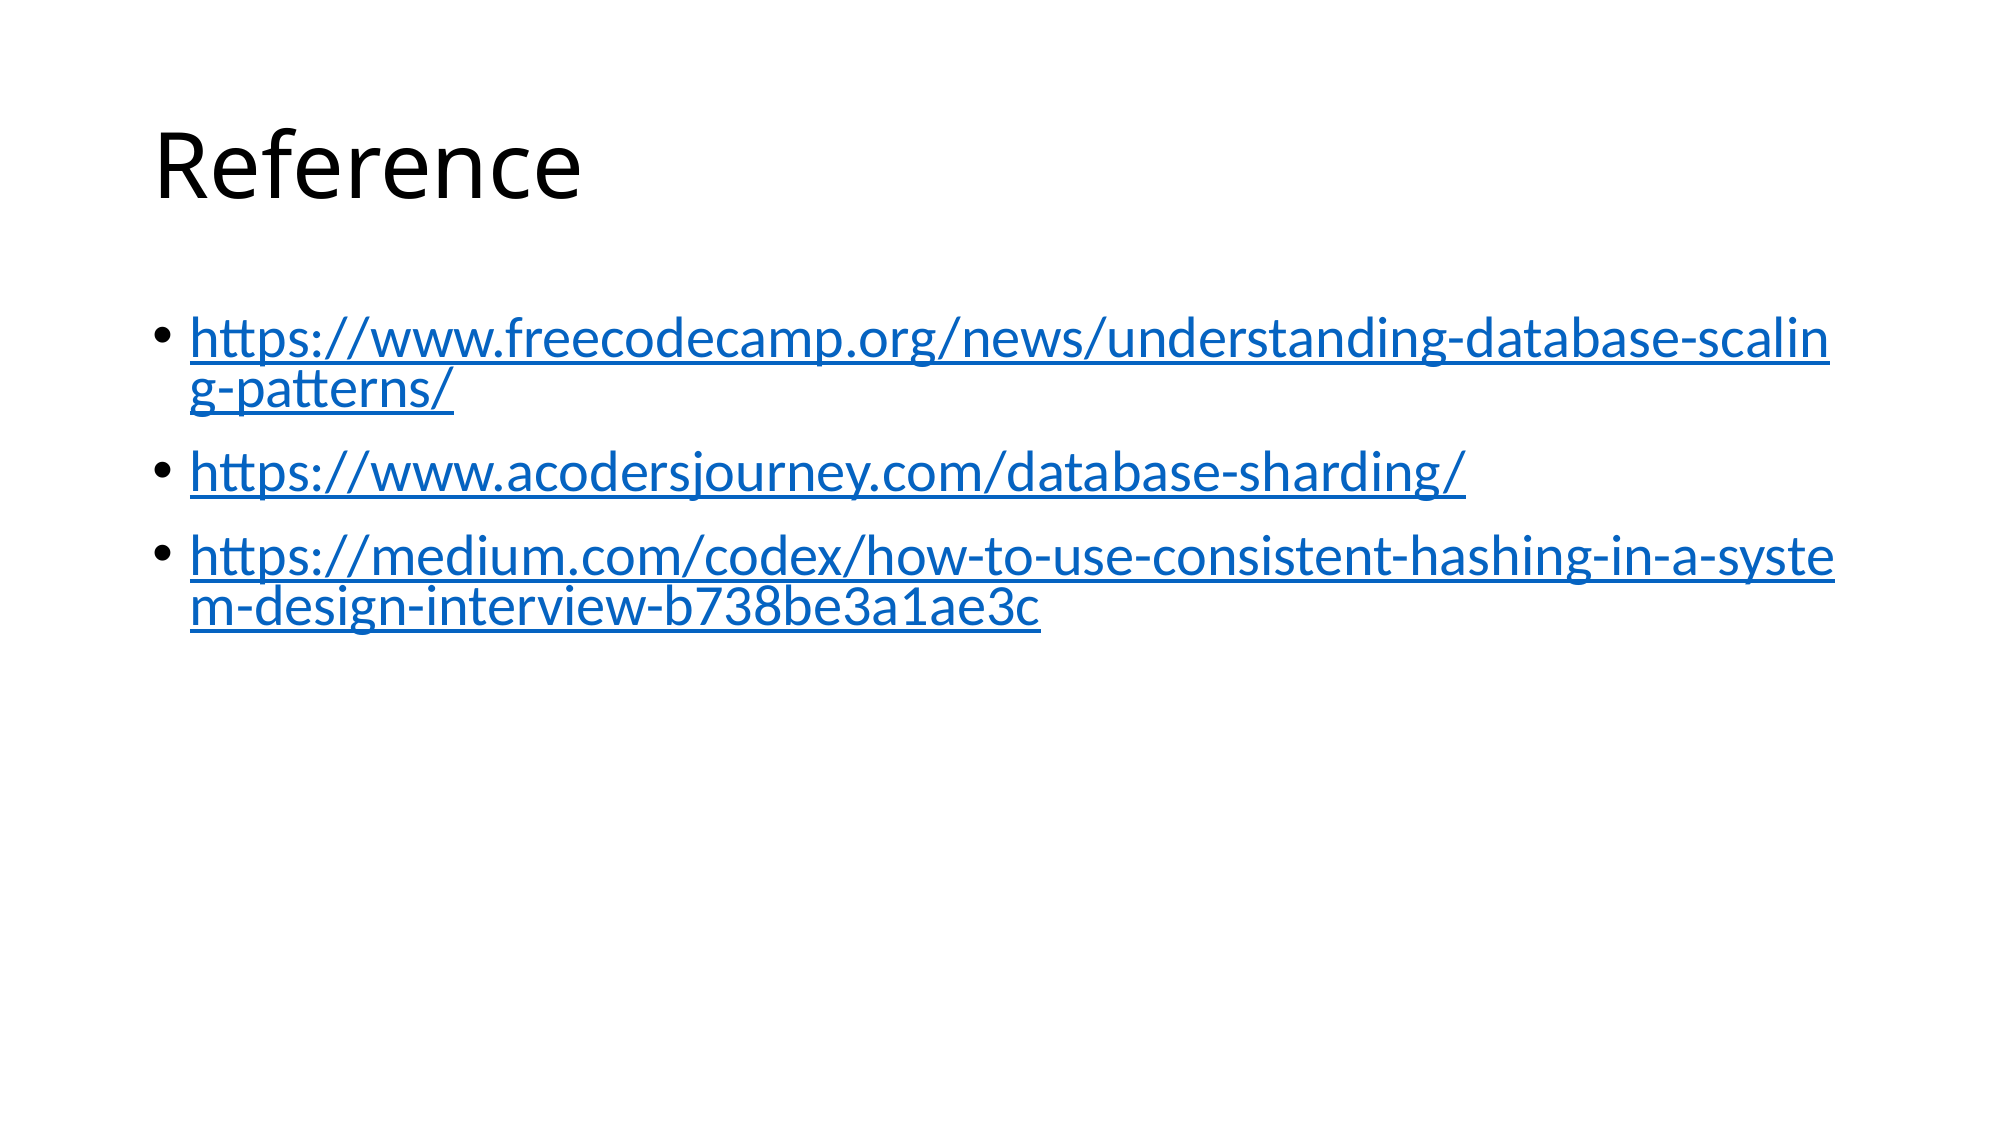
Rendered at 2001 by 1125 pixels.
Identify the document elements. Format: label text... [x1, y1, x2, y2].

list https://www.freecodecamp.org/news/understanding-database-scaling-patterns/ https://www.acodersjourney.com/database-sharding/ https://medium.com/codex/how-to-use-consistent-hashing-in-a-system-design-interview-b738be3a1ae3c [137, 299, 1863, 1014]
title Reference [137, 59, 1863, 278]
